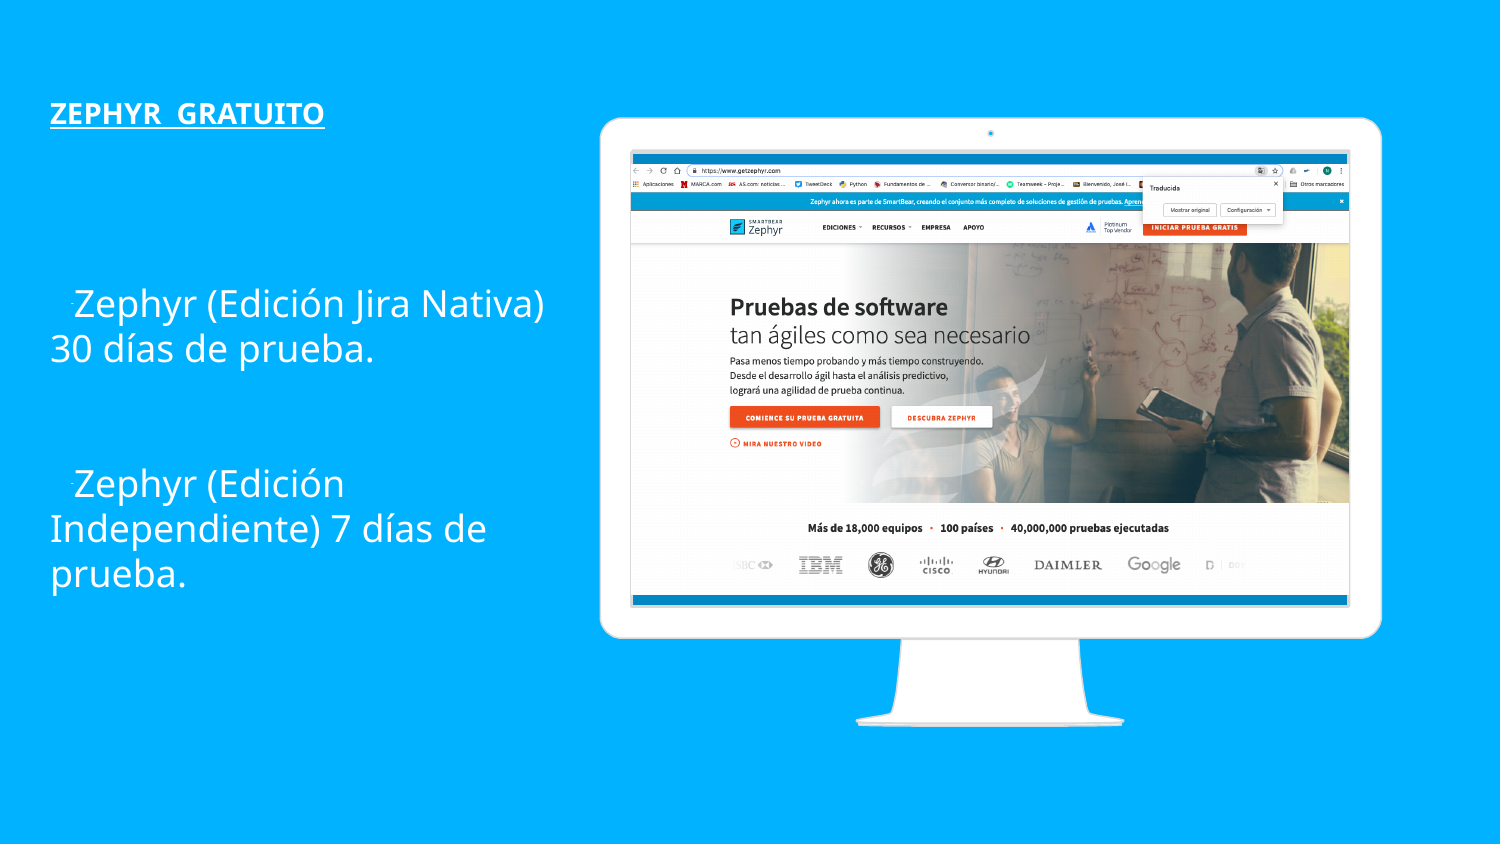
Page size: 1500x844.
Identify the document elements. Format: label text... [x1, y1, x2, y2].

list ZEPHYR GRATUITO Zephyr (Edición Jira Nativa) 30 días de prueba. Zephyr (Edición Independiente) 7 días de prueba. [34, 80, 576, 764]
text_box Place your screenshot here [631, 600, 1349, 607]
picture [631, 164, 1349, 595]
picture [1126, 200, 1138, 205]
text_box Place your screenshot here [631, 152, 1349, 164]
text_box [600, 118, 1382, 727]
